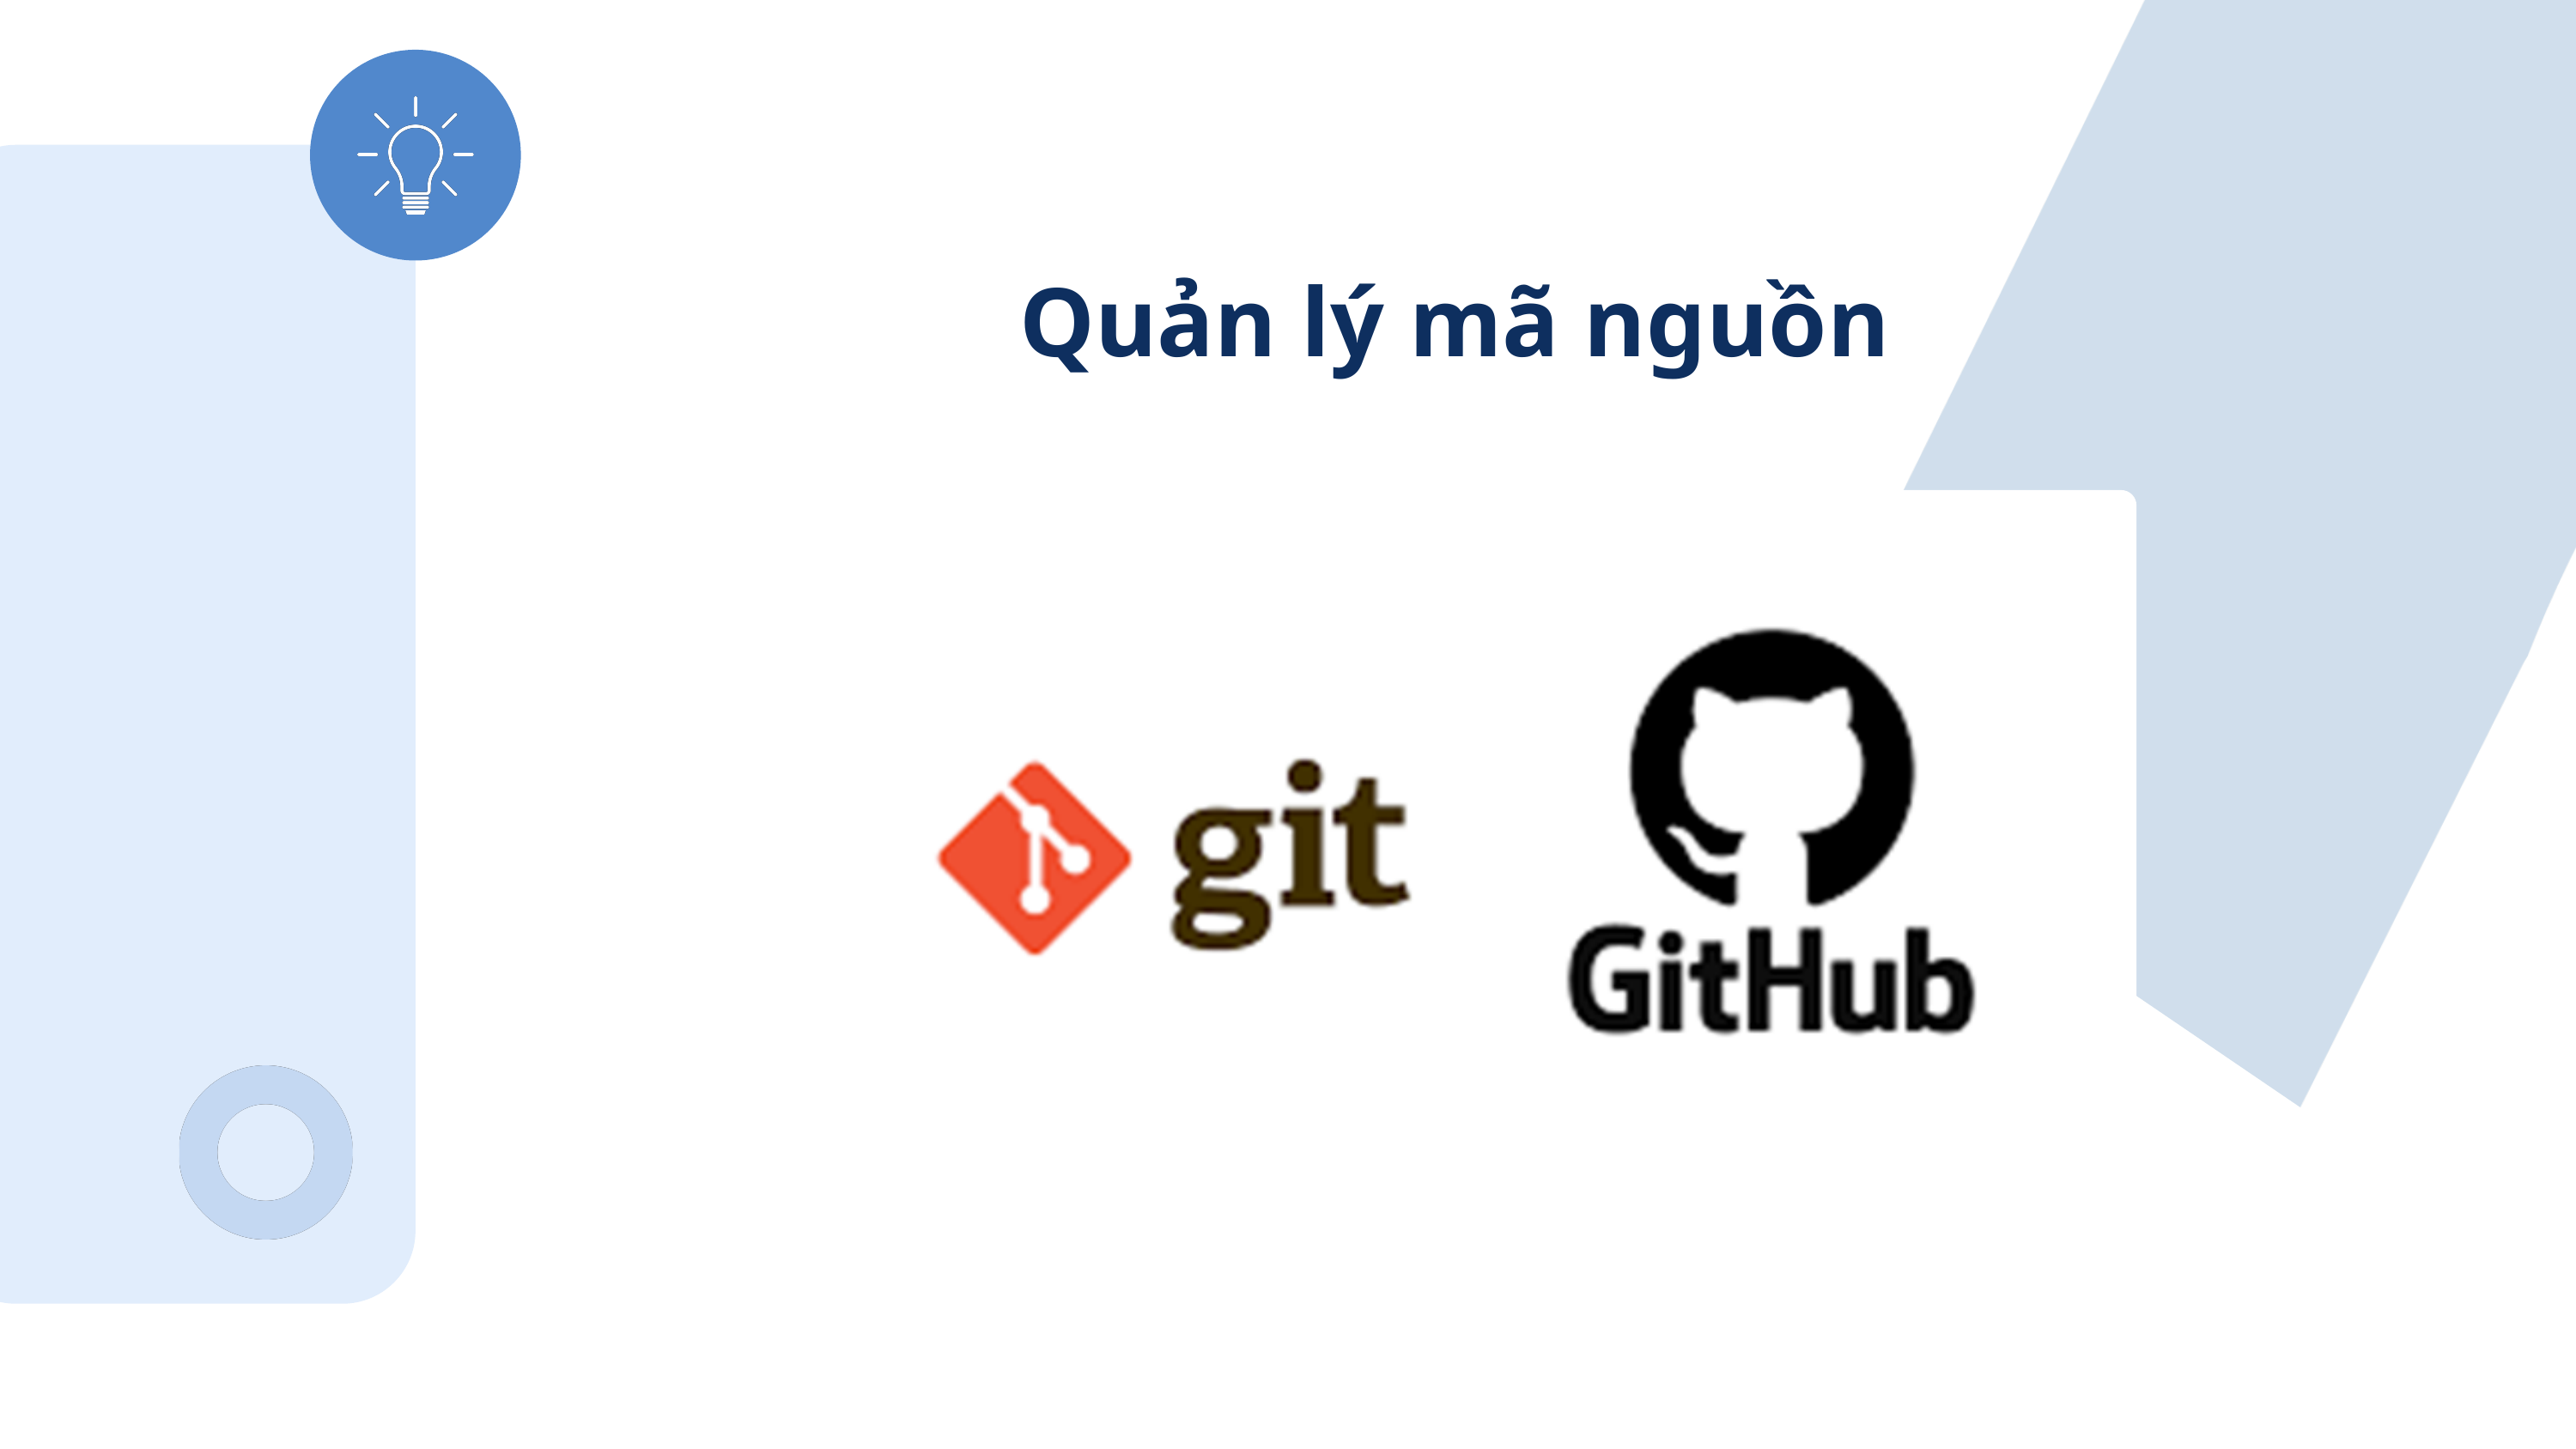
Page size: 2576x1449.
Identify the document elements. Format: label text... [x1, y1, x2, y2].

text_box Quản lý mã nguồn [644, 255, 2266, 376]
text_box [309, 49, 521, 261]
text_box [1492, 0, 2576, 1295]
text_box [0, 144, 416, 1304]
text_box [783, 489, 2137, 1240]
